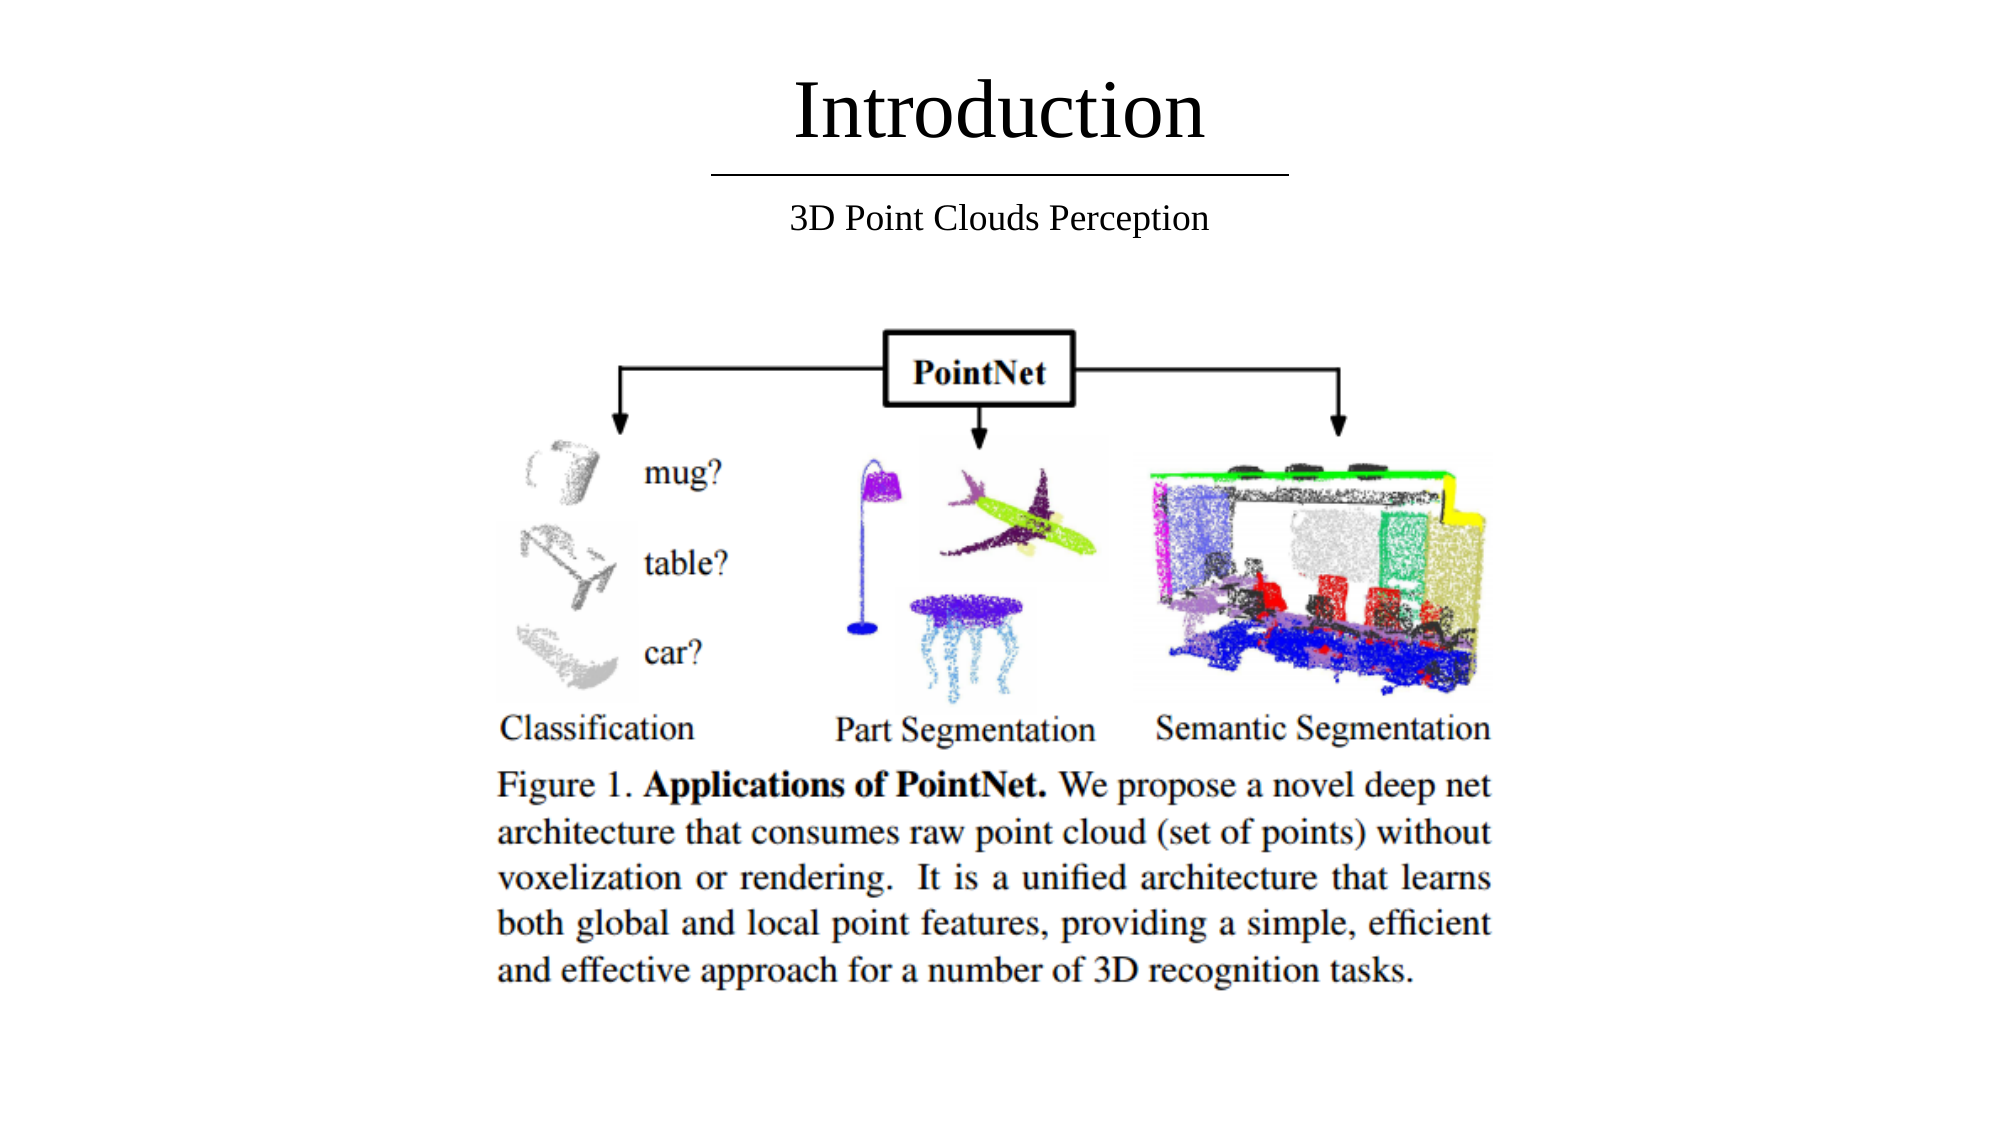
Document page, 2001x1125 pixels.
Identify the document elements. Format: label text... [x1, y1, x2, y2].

picture [479, 307, 1521, 1004]
title Introduction [249, 28, 1750, 163]
text_box 3D Point Clouds Perception [774, 185, 1225, 246]
